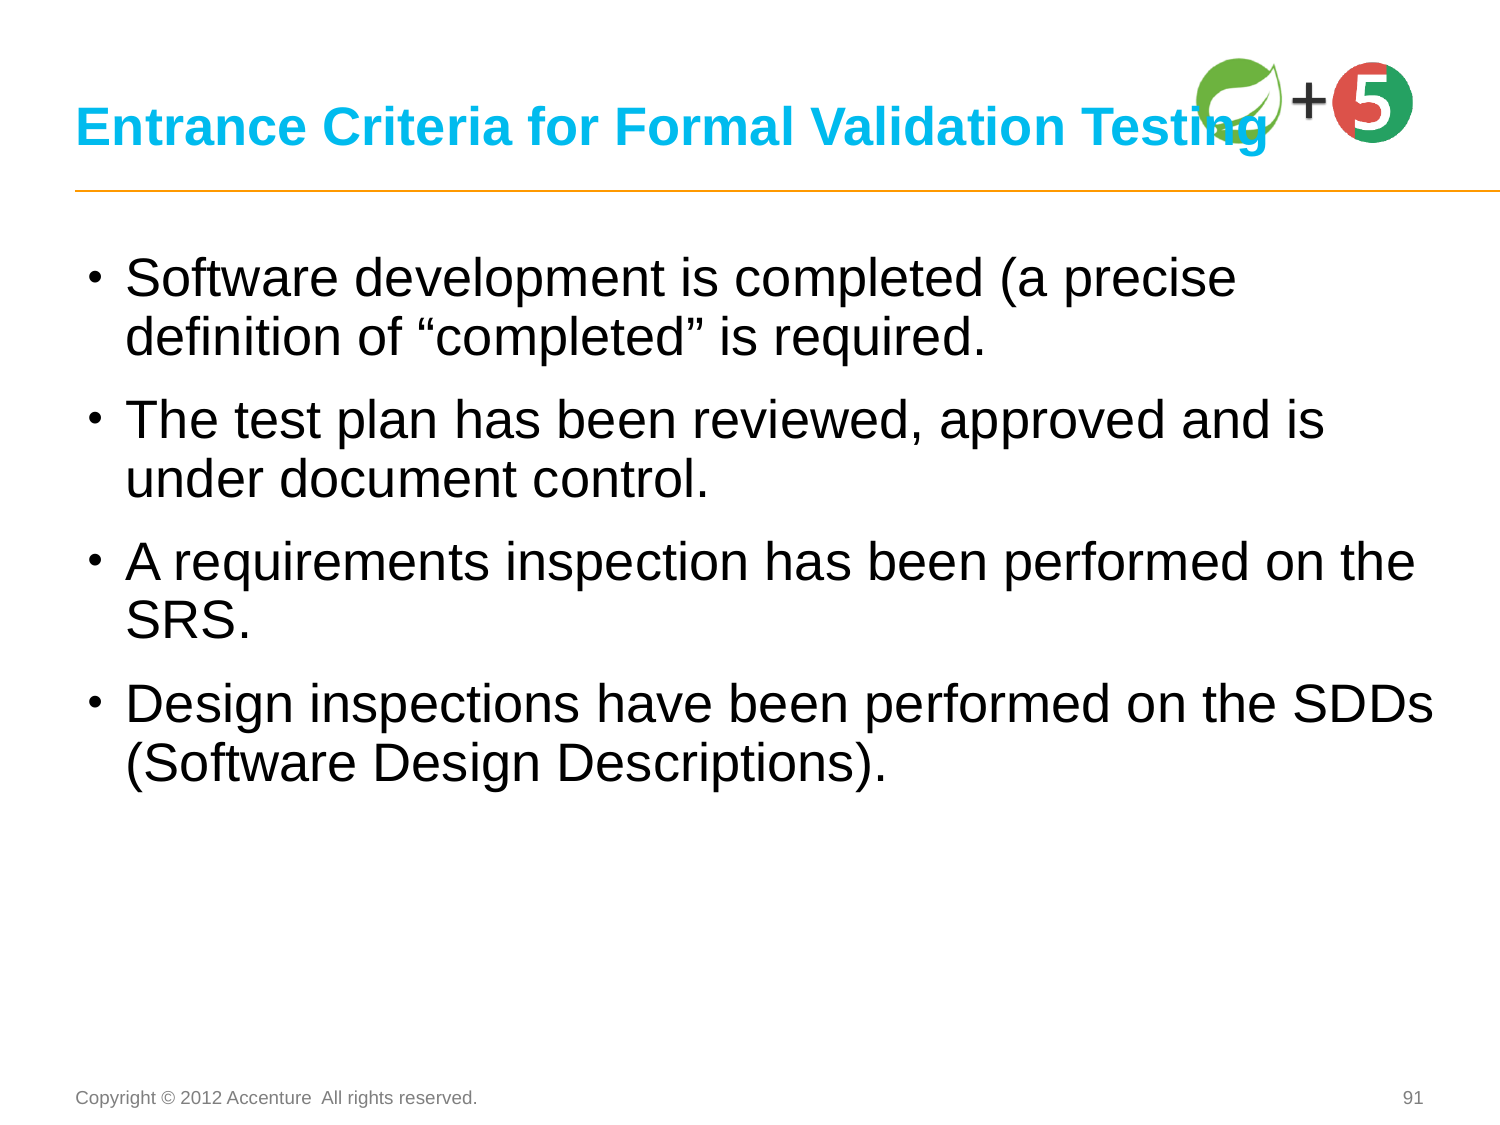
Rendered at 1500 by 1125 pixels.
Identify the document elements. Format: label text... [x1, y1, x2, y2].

title Entrance Criteria for Formal Validation Testing [75, 27, 1422, 157]
list Software development is completed (a precise definition of “completed” is required. The test plan has been reviewed, approved and is under document control. A requirements inspection has been performed on the SRS. Design inspections have been performed on the SDDs (Software Design Descriptions). [87, 249, 1463, 988]
